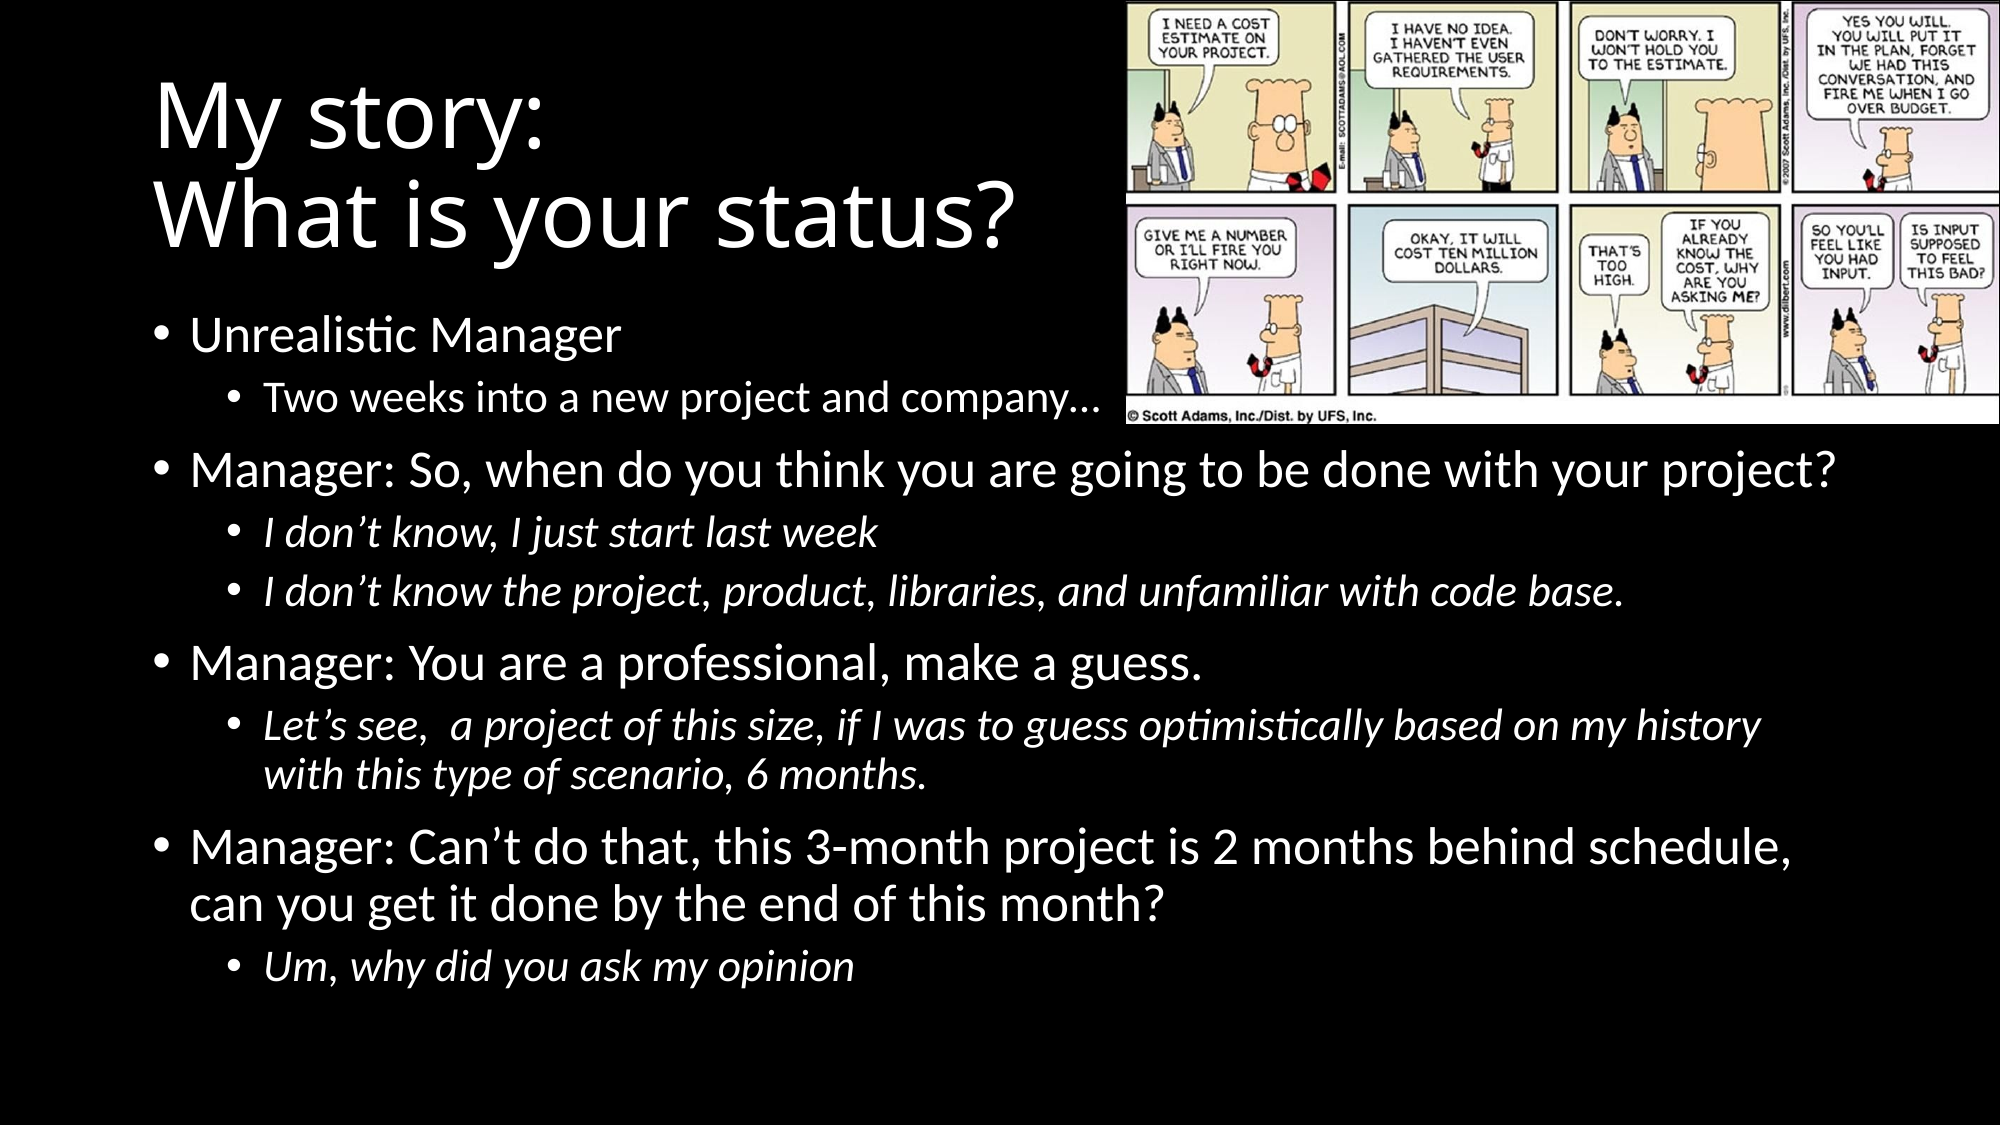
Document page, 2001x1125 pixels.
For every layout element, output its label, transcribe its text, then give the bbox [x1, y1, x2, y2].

picture [1124, 0, 2000, 425]
list Unrealistic Manager Two weeks into a new project and company… Manager: So, when do you think you are going to be done with your project? I don’t know, I just start last week I don’t know the project, product, libraries, and unfamiliar with code base. Manager: You are a professional, make a guess. Let’s see, a project of this size, if I was to guess optimistically based on my history with this type of scenario, 6 months. Manager: Can’t do that, this 3-month project is 2 months behind schedule, can you get it done by the end of this month? Um, why did you ask my opinion [137, 299, 1863, 1014]
title My story: What is your status? [137, 59, 1124, 278]
